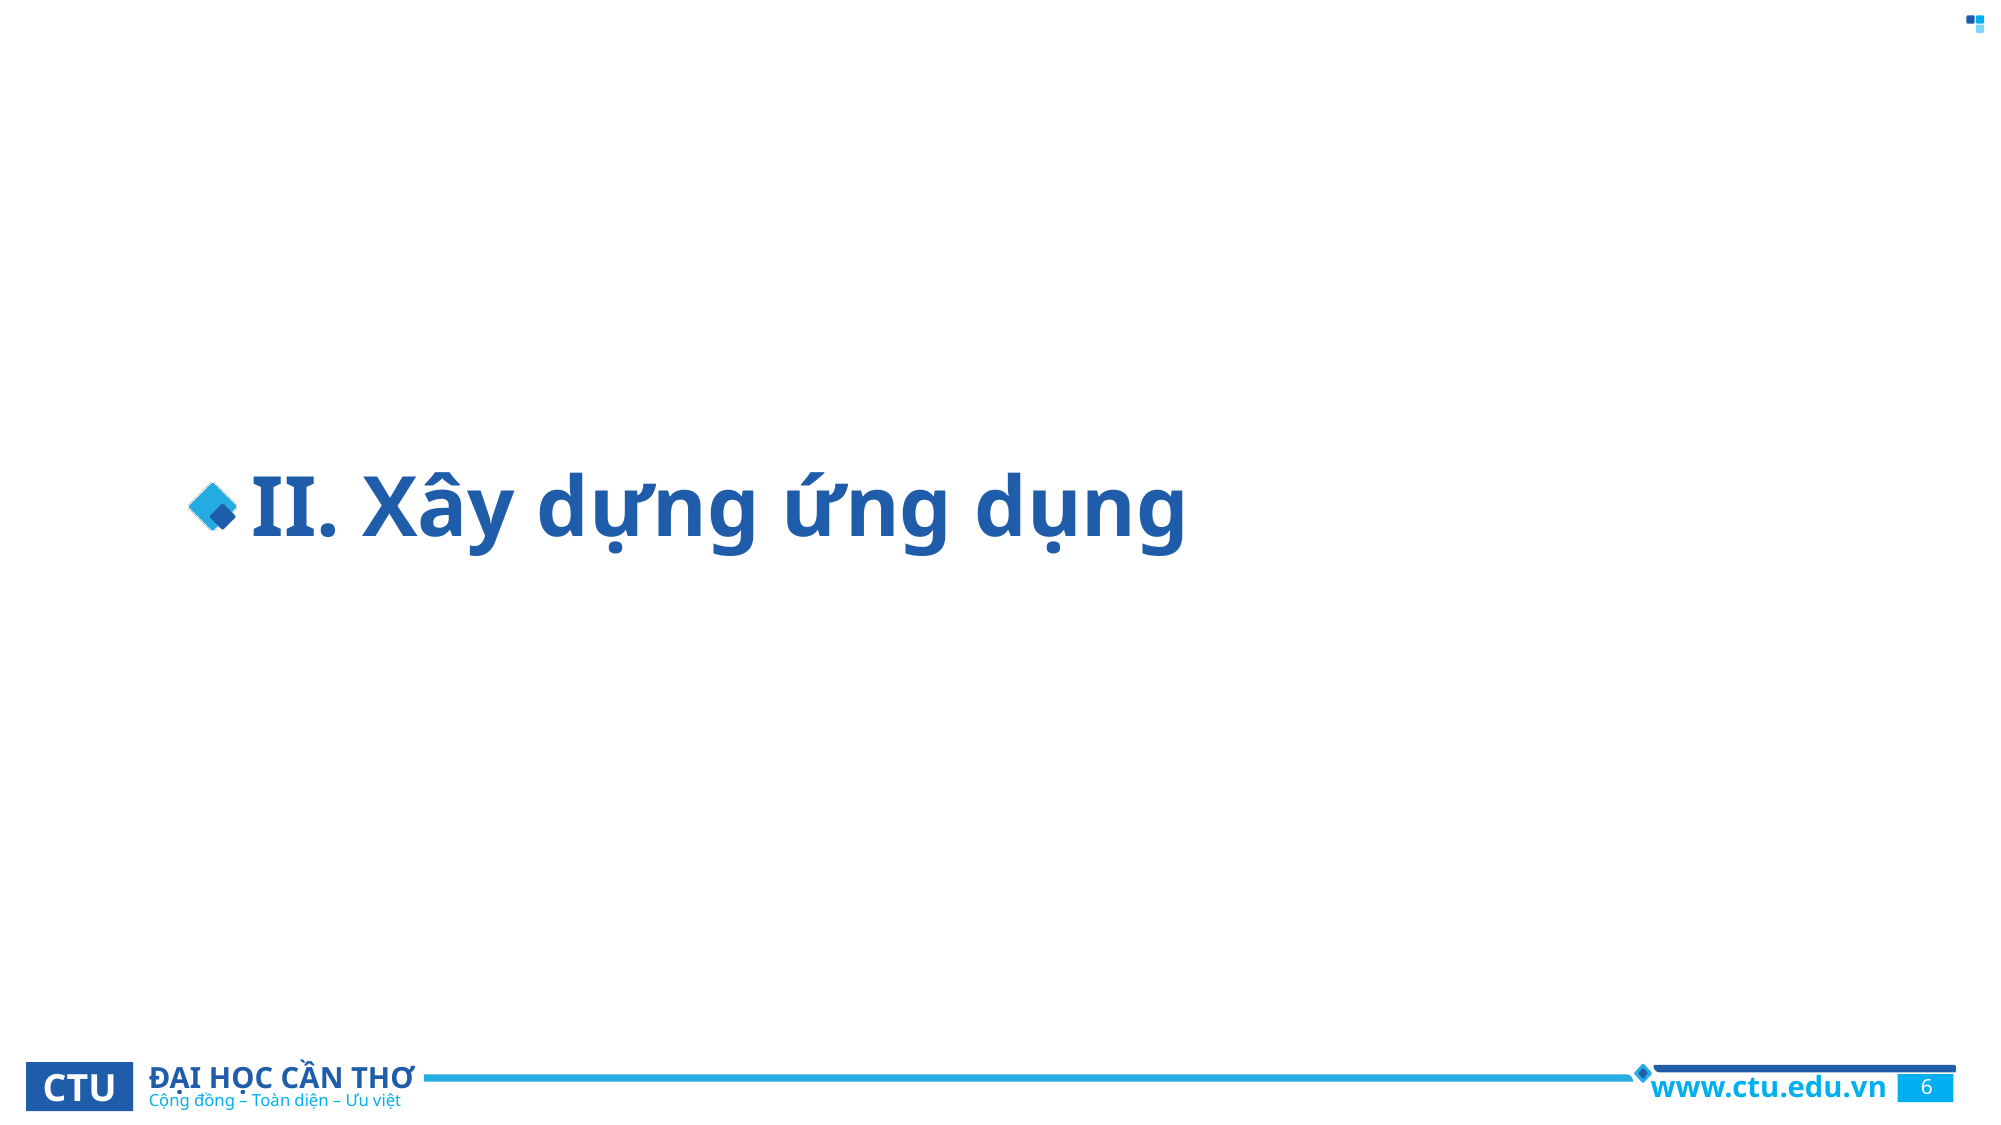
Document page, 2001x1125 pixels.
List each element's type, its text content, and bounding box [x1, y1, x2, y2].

picture [188, 482, 236, 531]
title II. Xây dựng ứng dụng [236, 290, 1883, 563]
